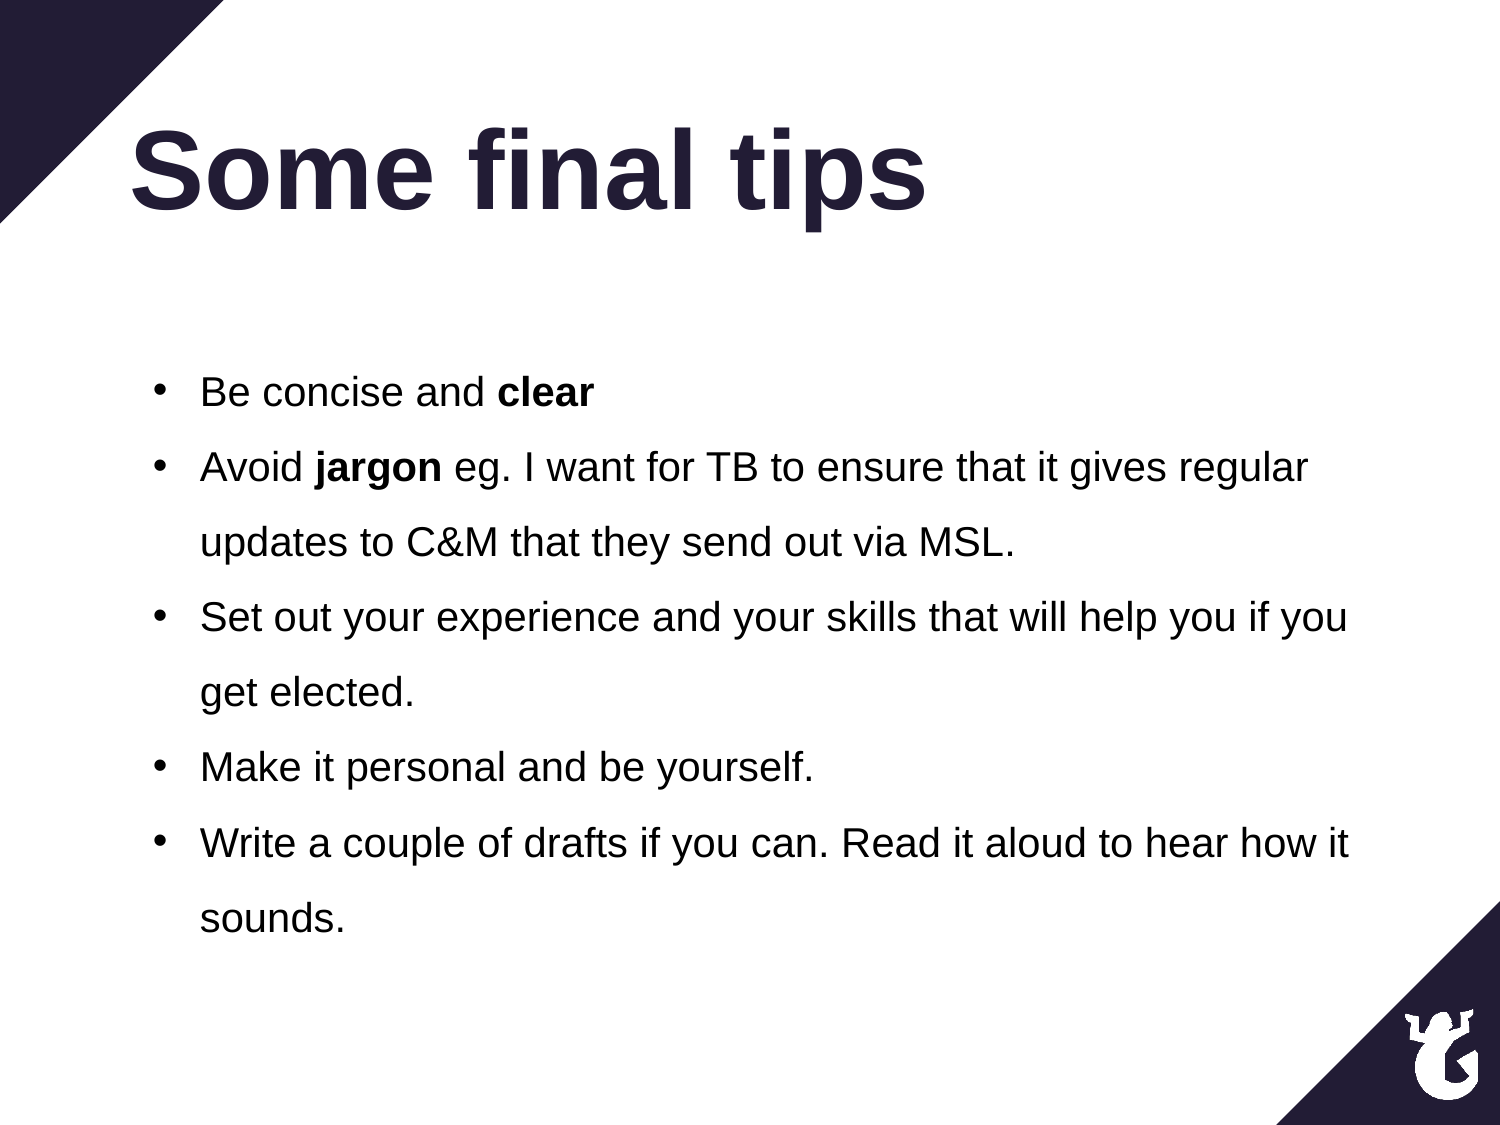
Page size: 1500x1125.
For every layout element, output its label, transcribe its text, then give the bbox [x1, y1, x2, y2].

title Some final tips [114, 89, 1384, 242]
text_box [0, 0, 225, 225]
picture [1405, 1009, 1478, 1100]
subtitle Be concise and clear Avoid jargon eg. I want for TB to ensure that it gives regular updates to C&M that they send out via MSL. Set out your experience and your skills that will help you if you get elected. Make it personal and be yourself. Write a couple of drafts if you can. Read it aloud to hear how it sounds. [119, 332, 1389, 986]
text_box [1274, 899, 1500, 1125]
